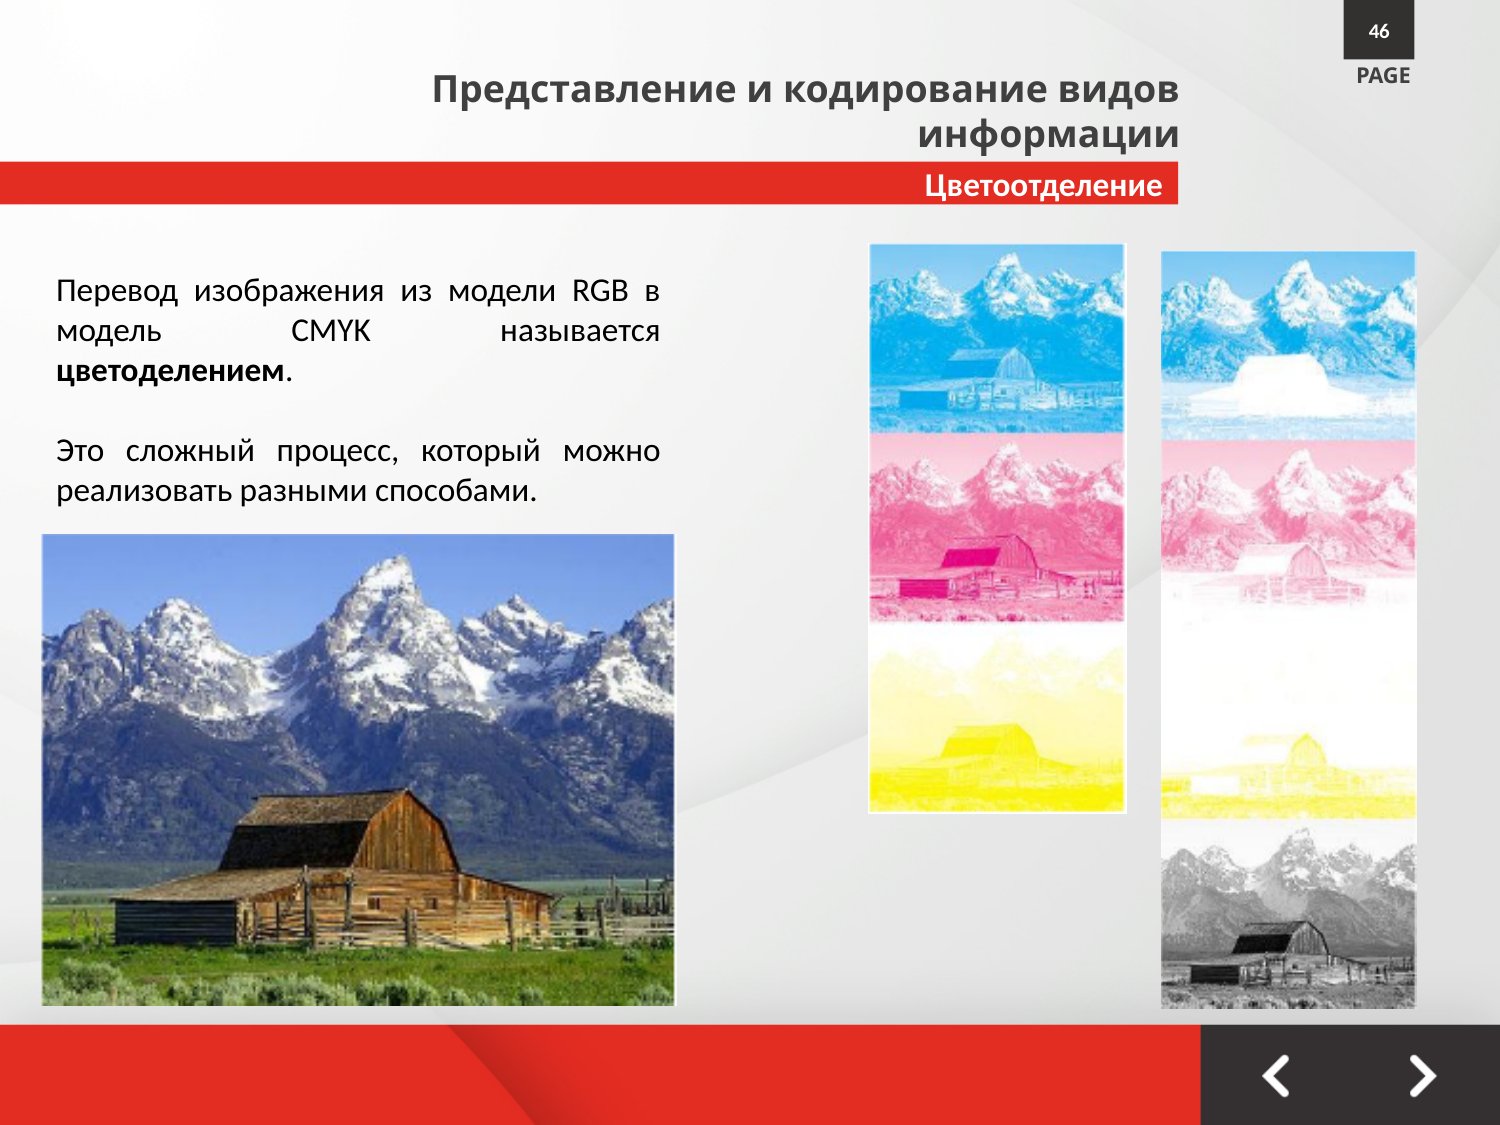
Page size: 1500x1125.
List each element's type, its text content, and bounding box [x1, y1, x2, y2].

text_box Перевод изображения из модели RGB в модель CMYK называется цветоделением. Это сложный процесс, который можно реализовать разными способами. [41, 260, 677, 515]
text_box 46 [1342, 0, 1417, 61]
text_box Представление и кодирование видов информации [171, 57, 1196, 163]
subtitle Цветоотделение [0, 161, 1179, 205]
picture [0, 0, 1500, 1125]
text_box PAGE [1341, 54, 1426, 96]
